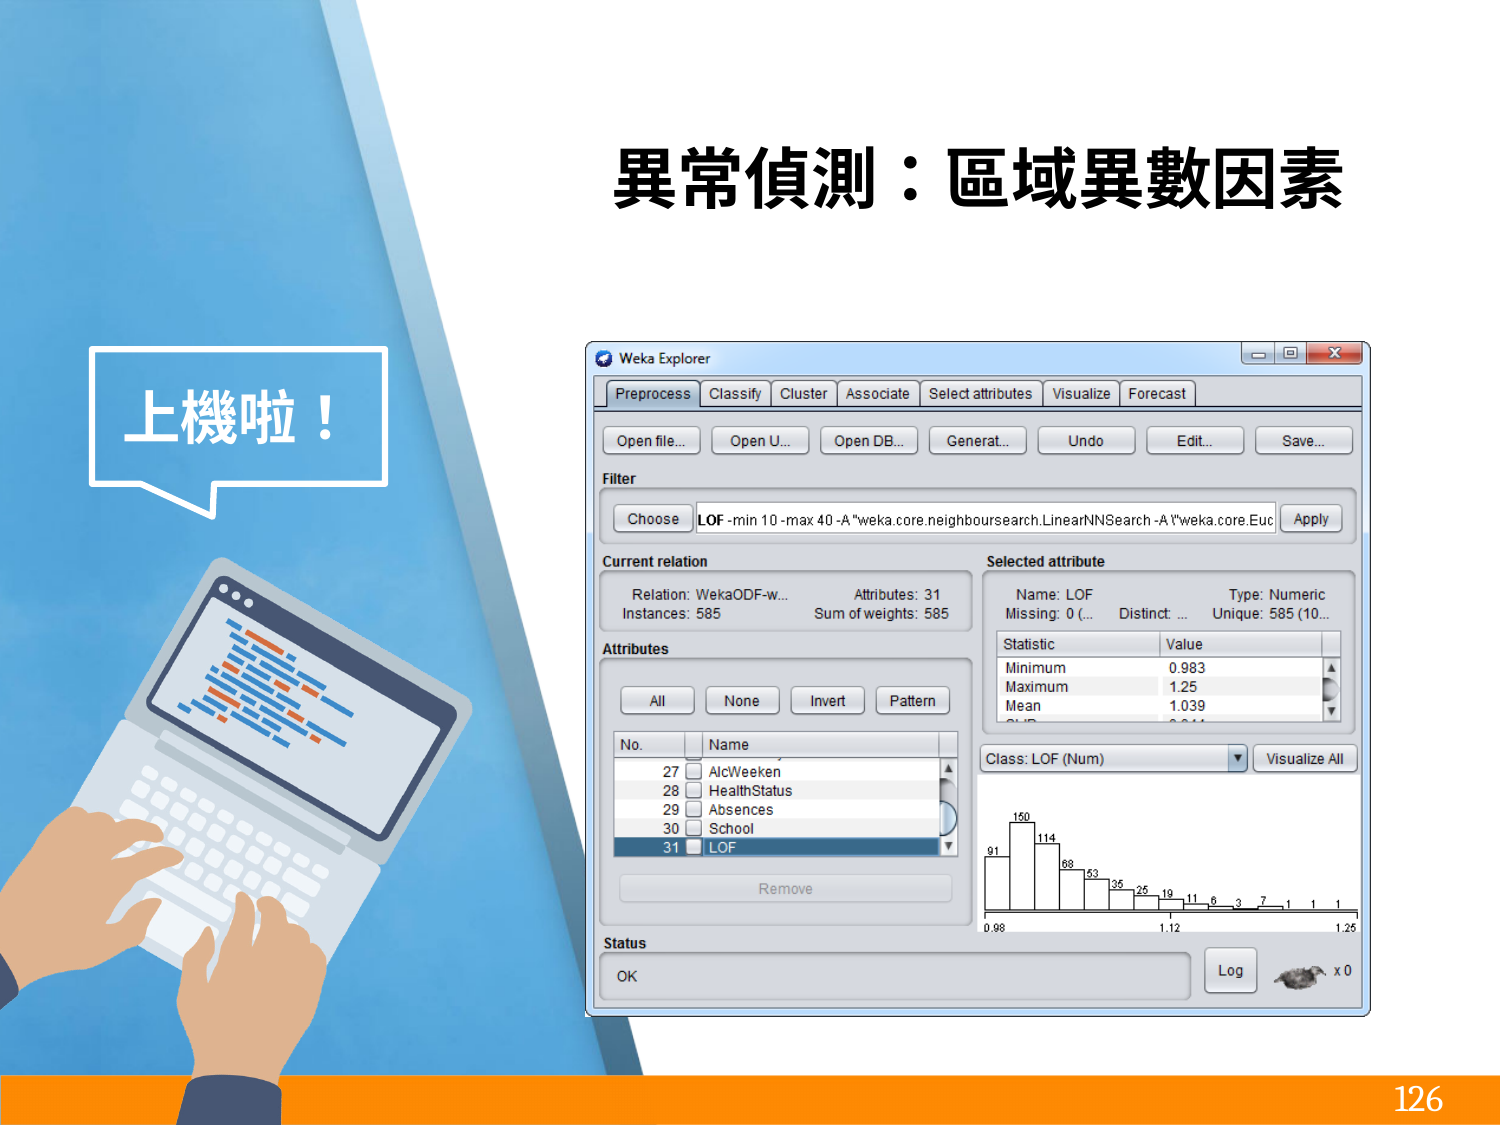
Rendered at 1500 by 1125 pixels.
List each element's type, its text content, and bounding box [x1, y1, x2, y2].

picture [0, 0, 1500, 1125]
title 異常偵測：區域異數因素 [534, 27, 1422, 232]
title 上機啦！ [97, 362, 380, 471]
slide_number ‹#› [1350, 1074, 1488, 1118]
